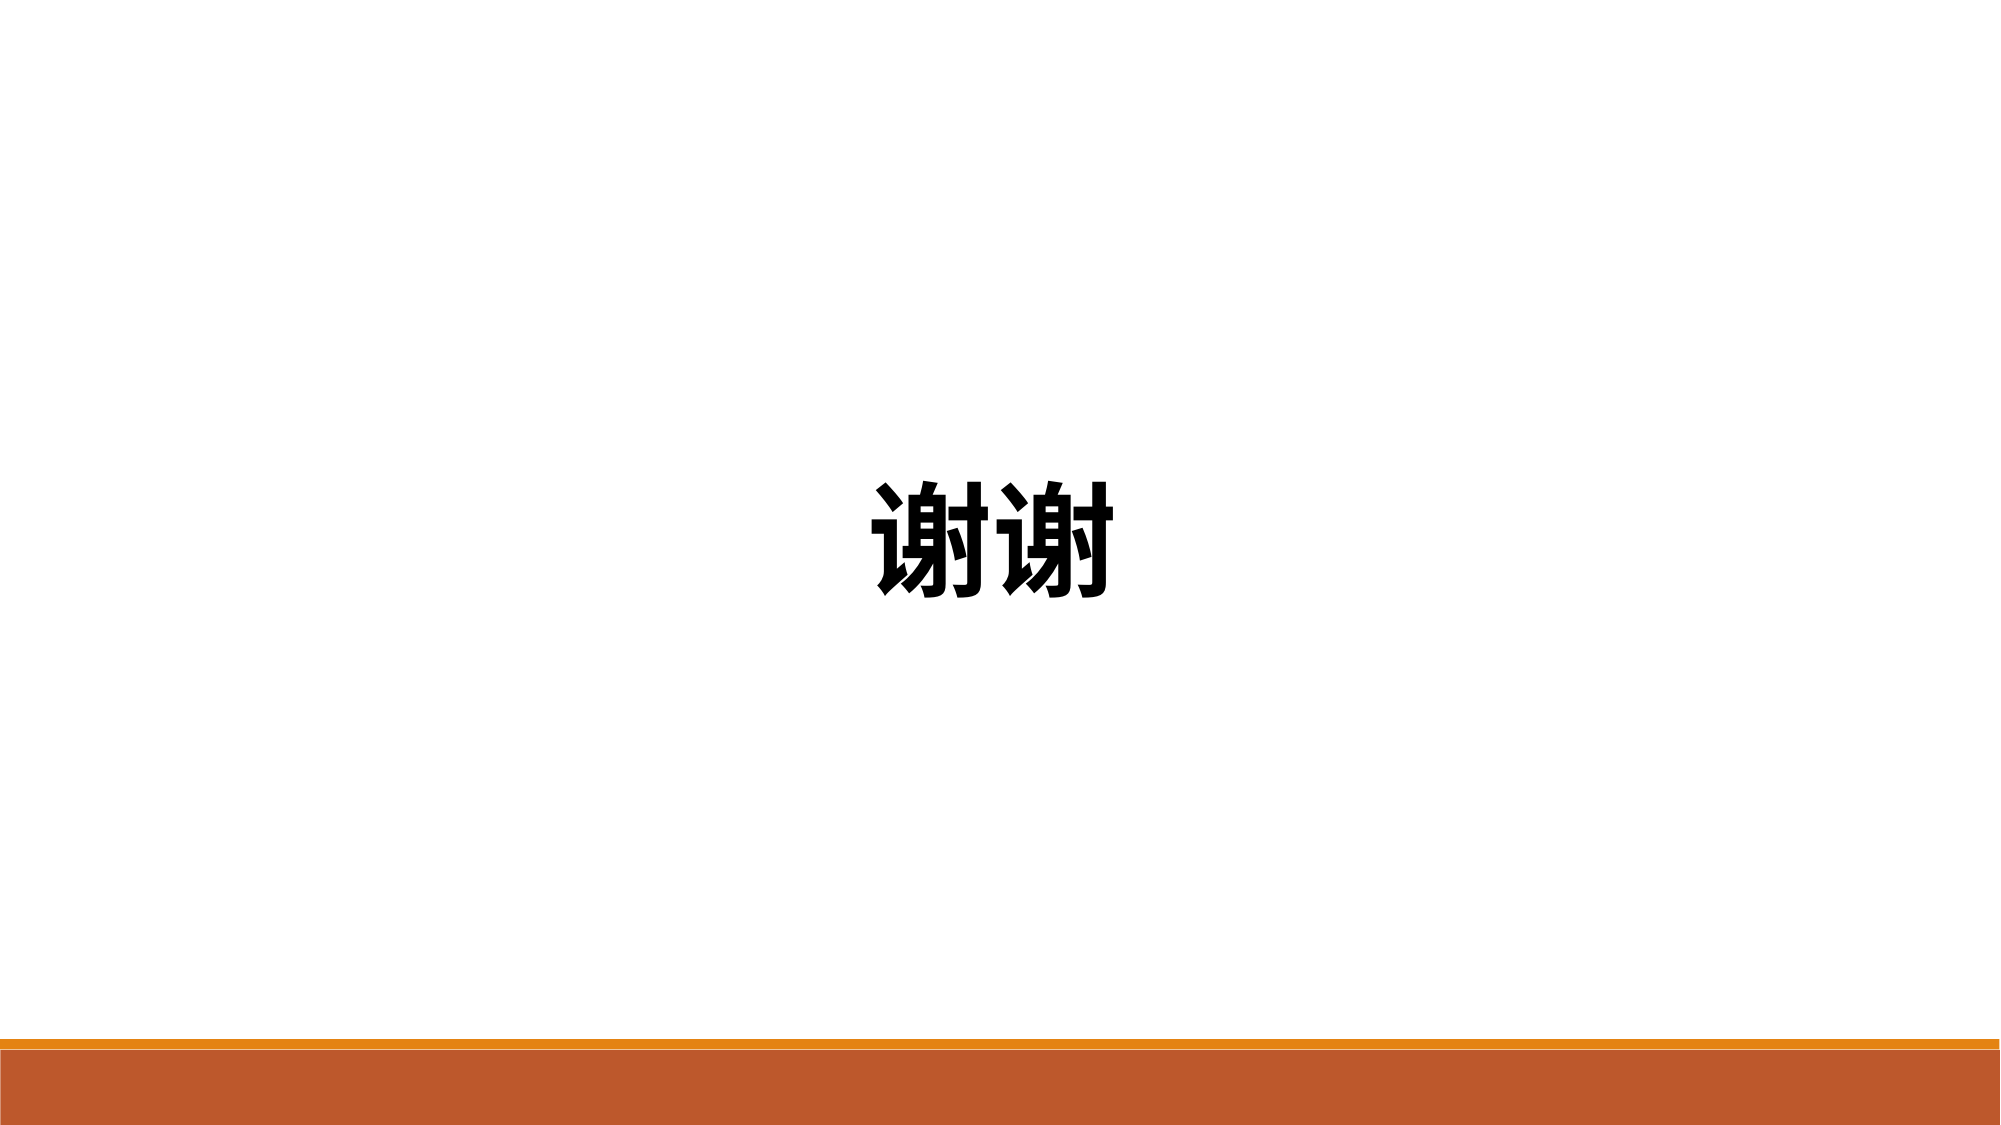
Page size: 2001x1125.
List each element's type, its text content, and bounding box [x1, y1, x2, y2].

text_box 谢谢 [852, 455, 2000, 621]
